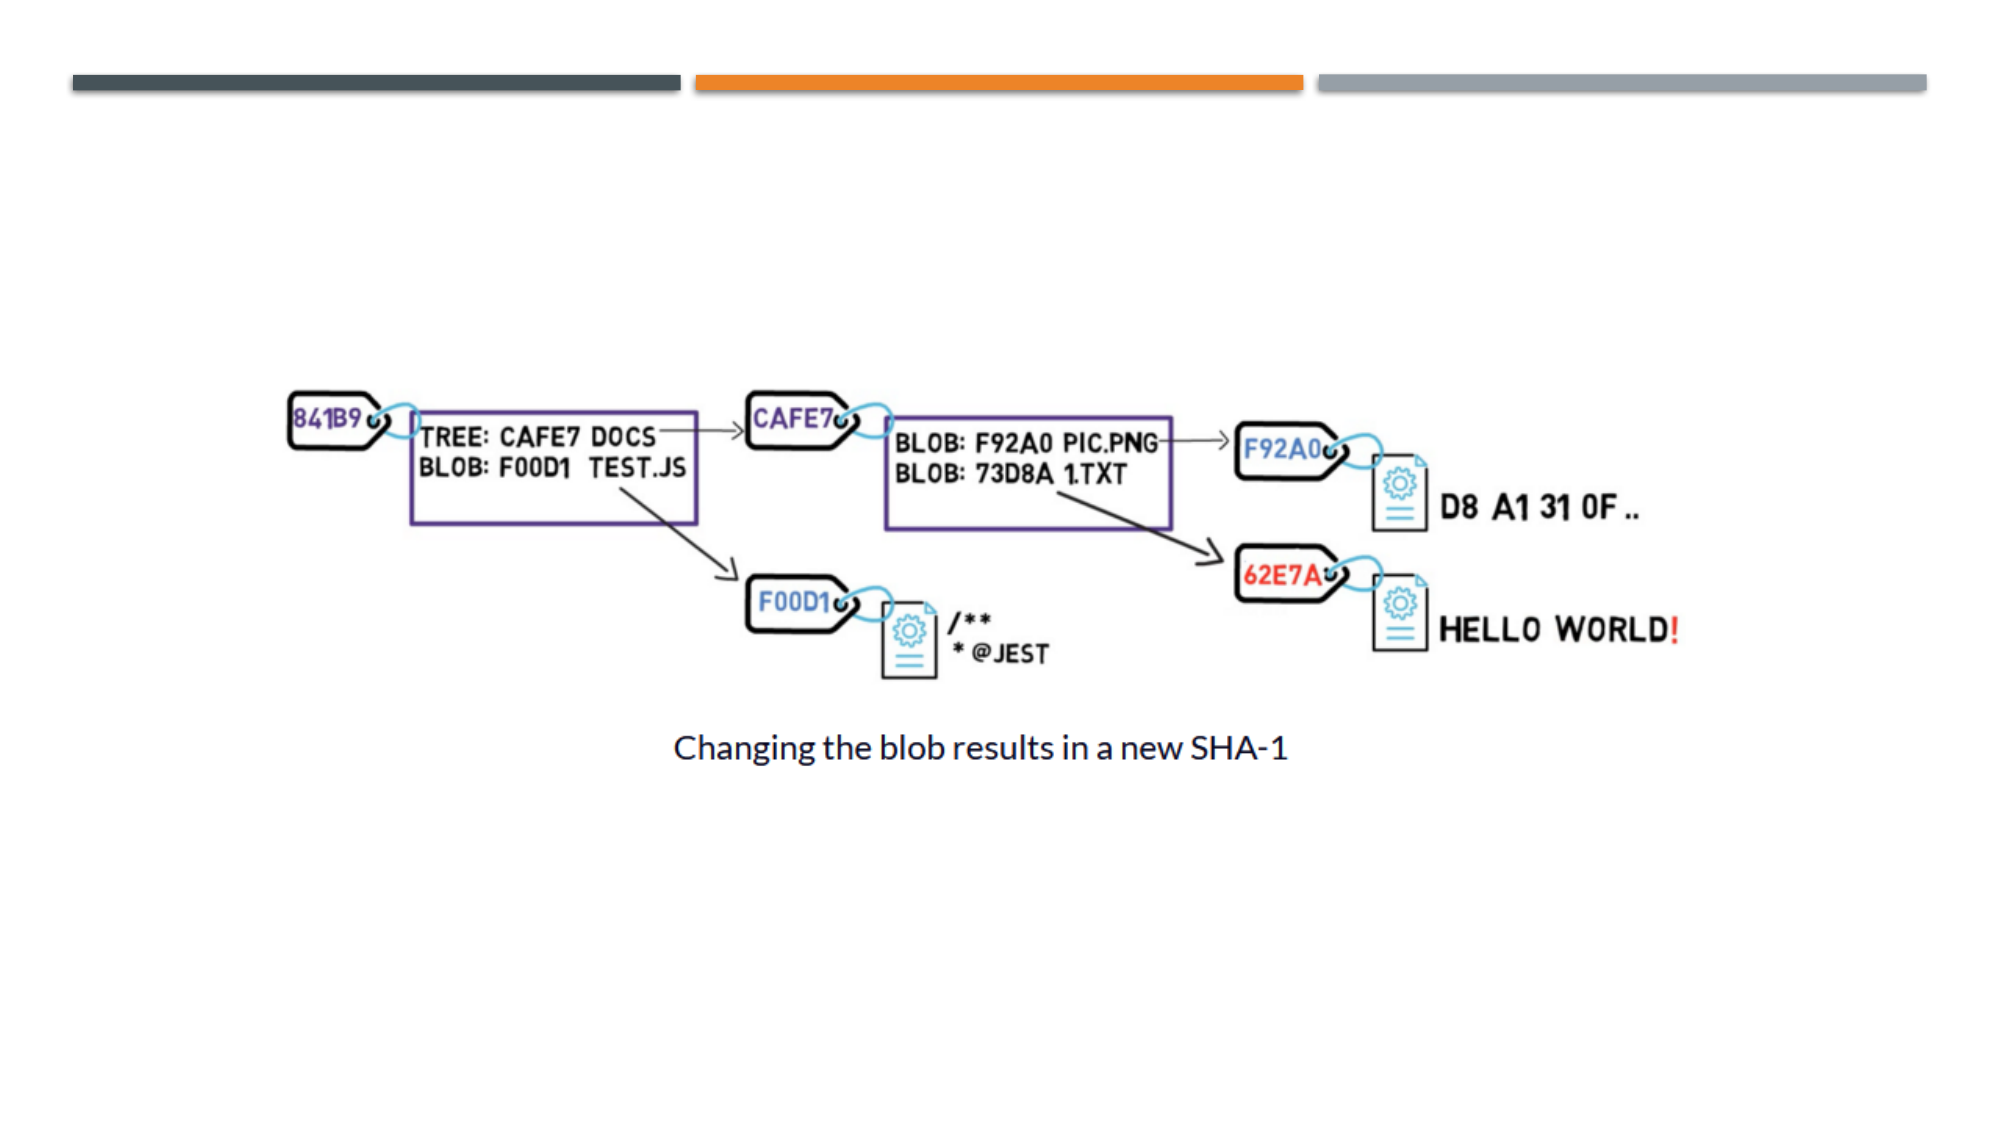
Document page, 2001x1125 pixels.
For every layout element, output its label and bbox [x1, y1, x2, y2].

picture [250, 311, 1750, 813]
